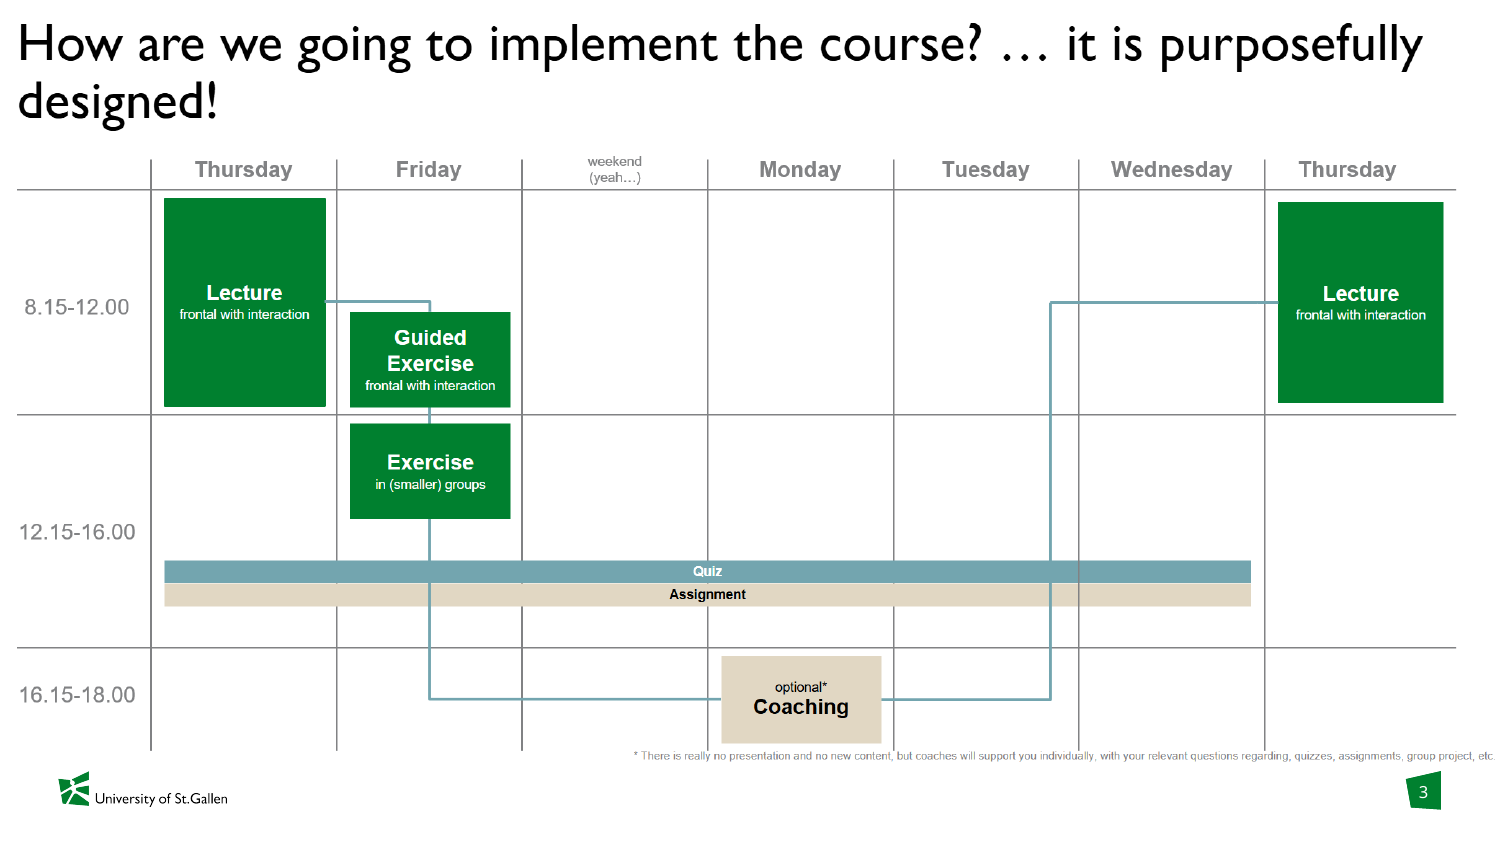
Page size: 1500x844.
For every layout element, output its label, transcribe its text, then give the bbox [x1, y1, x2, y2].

picture [0, 7, 1500, 767]
slide_number 3 [1406, 782, 1442, 827]
picture [58, 771, 227, 807]
